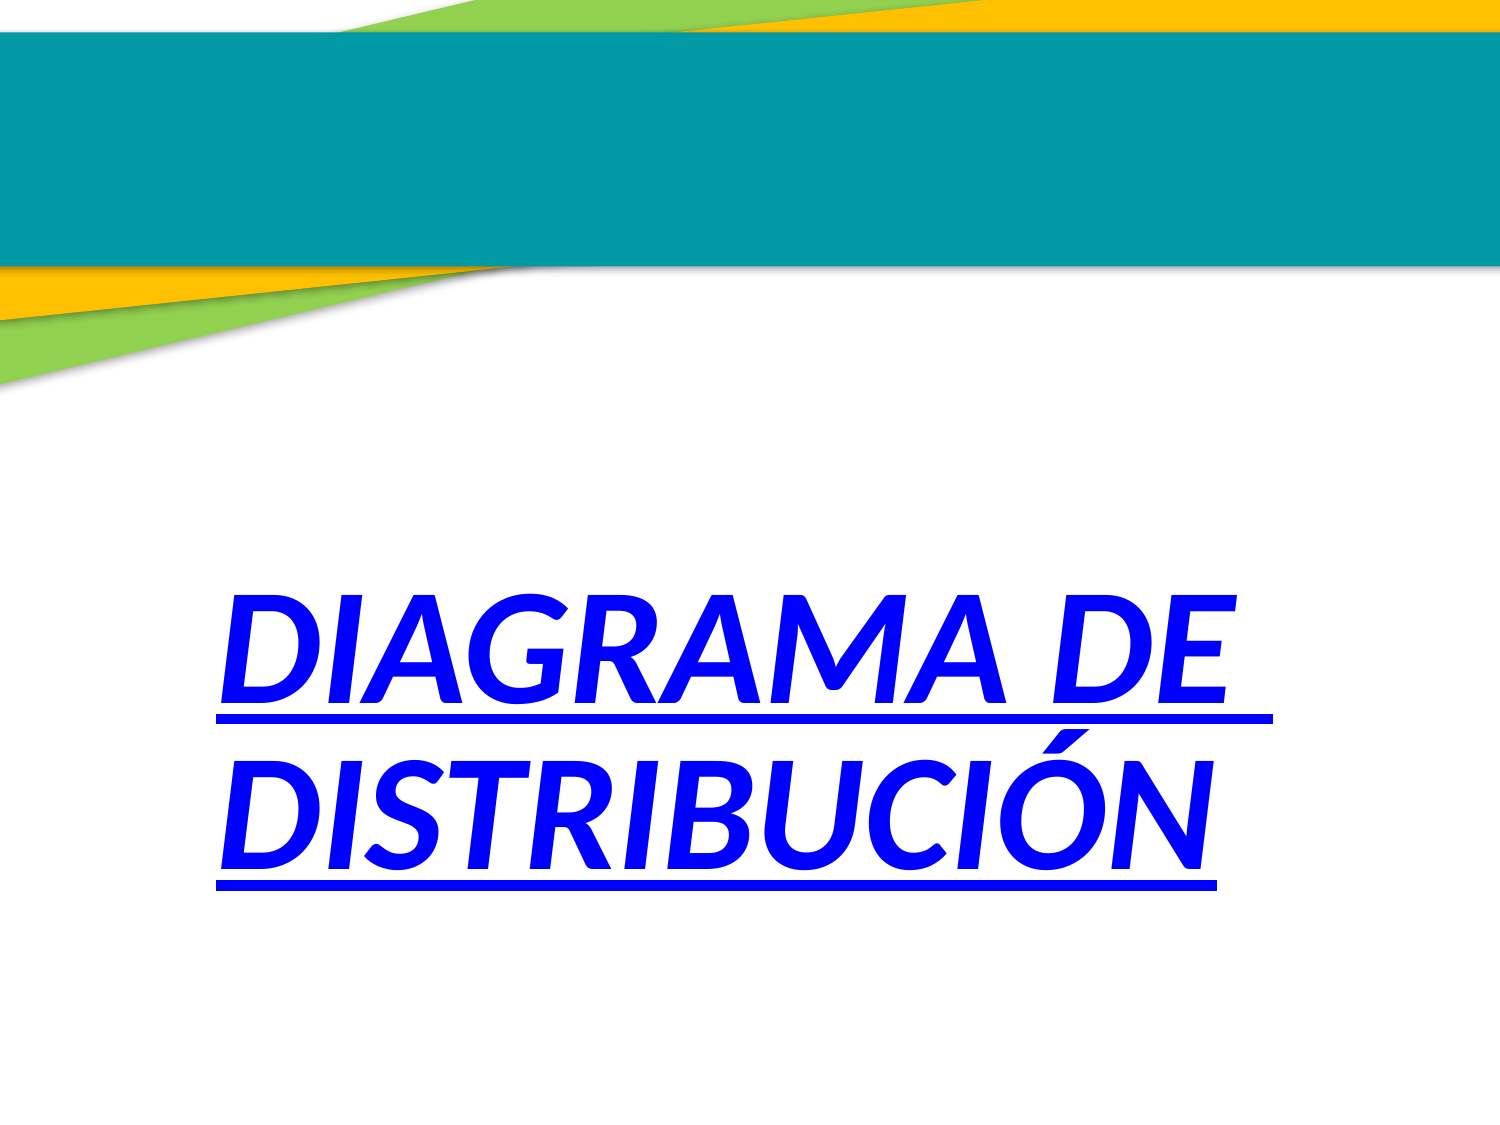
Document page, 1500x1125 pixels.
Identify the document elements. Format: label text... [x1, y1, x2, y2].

text_box DIAGRAMA DE DISTRIBUCIÓN [201, 384, 1342, 889]
